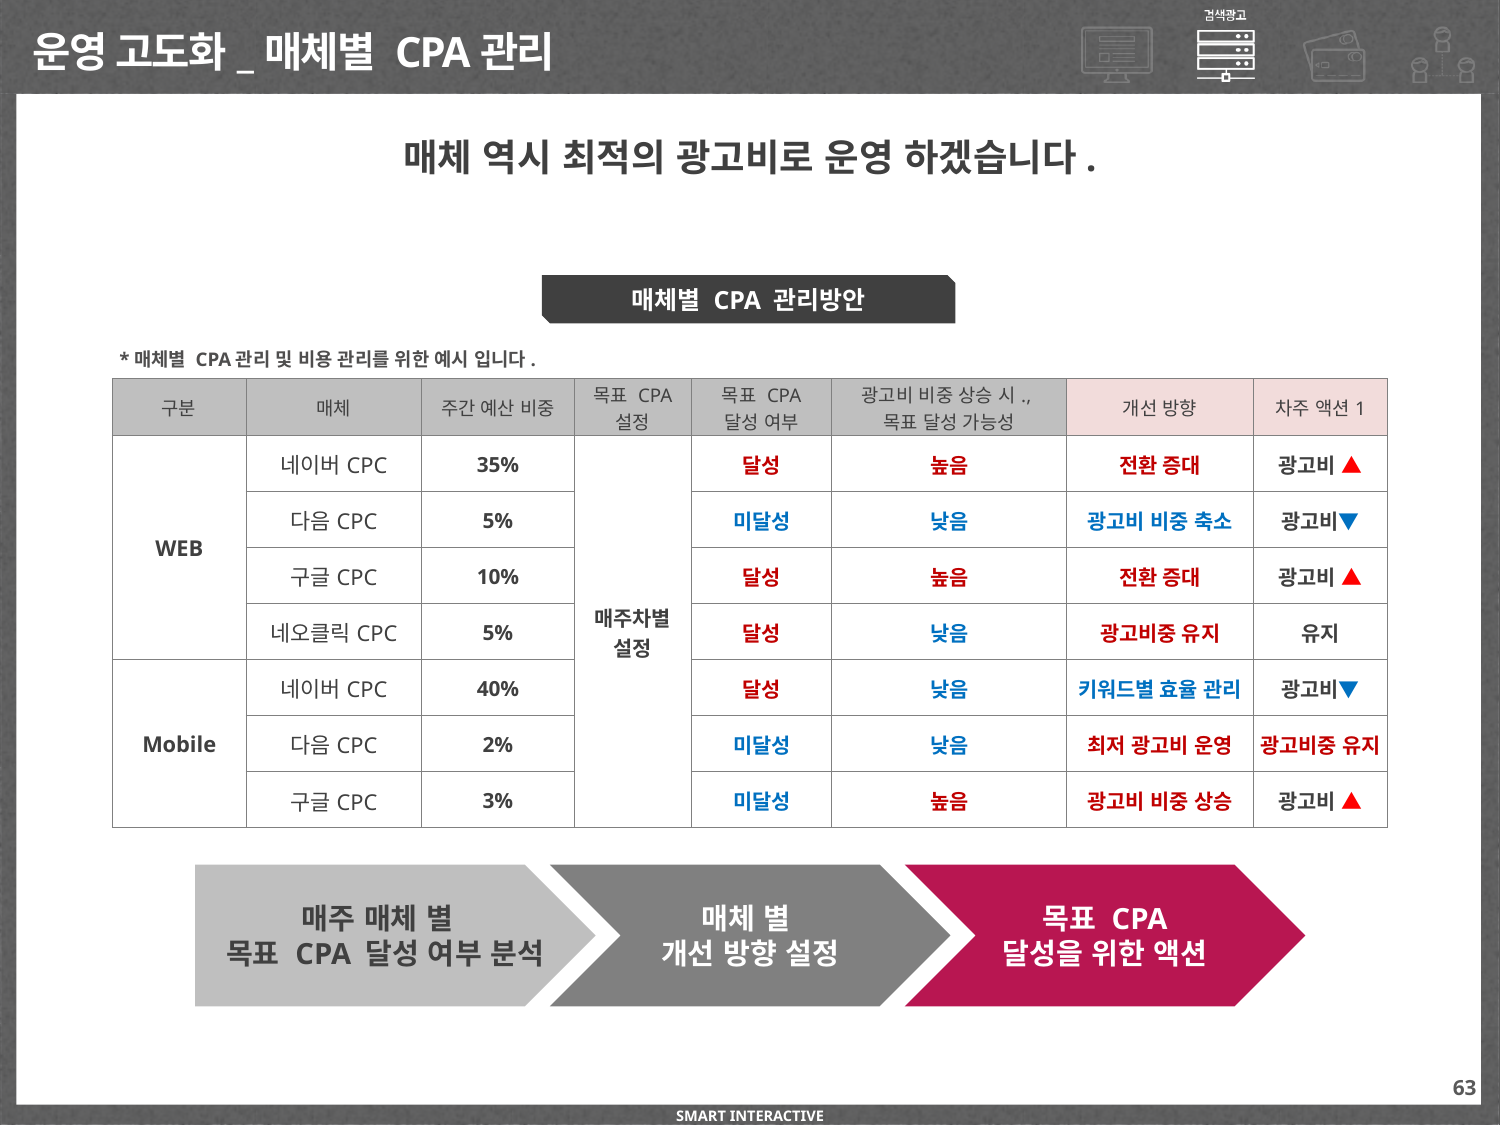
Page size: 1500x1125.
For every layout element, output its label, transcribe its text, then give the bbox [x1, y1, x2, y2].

text_box 목표 CPA 달성을 위한 액션 [902, 862, 1308, 1009]
table_cell 광고비 ▲ [1254, 772, 1387, 827]
table_cell 구글CPC [247, 548, 421, 603]
text_box 매체 역시 최적의 광고비로 운영 하겠습니다. [17, 126, 1483, 187]
table_cell 네이버CPC [247, 436, 421, 491]
table_cell 전환 증대 [1067, 548, 1253, 603]
table_cell 미달성 [692, 492, 831, 547]
table_cell 미달성 [692, 716, 831, 771]
table_cell 낮음 [832, 604, 1066, 659]
table_header 차주 액션1 [1254, 379, 1387, 435]
table_cell 5% [422, 604, 574, 659]
table_cell 광고비▼ [1254, 660, 1387, 715]
picture [1030, 0, 1500, 125]
table_cell 3% [422, 772, 574, 827]
table_header 목표 CPA 달성 여부 [692, 379, 831, 435]
table_cell 광고비 비중 축소 [1067, 492, 1253, 547]
table_cell 미달성 [692, 772, 831, 827]
table_cell 낮음 [832, 492, 1066, 547]
table_cell 최저 광고비 운영 [1067, 716, 1253, 771]
table_header 광고비 비중 상승 시., 목표 달성 가능성 [832, 379, 1066, 435]
table_cell Mobile [113, 660, 246, 827]
table_cell 키워드별 효율 관리 [1067, 660, 1253, 715]
table_cell 5% [422, 492, 574, 547]
text_box 매체 별 개선 방향 설정 [547, 862, 953, 1009]
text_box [0, 0, 1024, 94]
table_cell 광고비 ▲ [1254, 436, 1387, 491]
table_cell 낮음 [832, 716, 1066, 771]
table_cell 10% [422, 548, 574, 603]
table_cell 광고비▼ [1254, 492, 1387, 547]
table_cell 광고비중 유지 [1067, 604, 1253, 659]
table_cell 매주차별 설정 [575, 436, 691, 827]
table_cell 달성 [692, 660, 831, 715]
table_cell 달성 [692, 604, 831, 659]
text_box 매주 매체 별 목표 CPA 달성 여부 분석 [192, 862, 598, 1009]
table_cell 다음CPC [247, 492, 421, 547]
table_header 매체 [247, 379, 421, 435]
table_cell 높음 [832, 548, 1066, 603]
table_cell 유지 [1254, 604, 1387, 659]
table_cell 35% [422, 436, 574, 491]
table_header 목표 CPA 설정 [575, 379, 691, 435]
table_cell 낮음 [832, 660, 1066, 715]
table_cell 달성 [692, 436, 831, 491]
table_cell WEB [113, 436, 246, 659]
table_cell 네이버CPC [247, 660, 421, 715]
table_cell 다음CPC [247, 716, 421, 771]
text_box *매체별 CPA관리 및 비용 관리를 위한 예시 입니다. [104, 339, 1313, 378]
table_header 구분 [113, 379, 246, 435]
table_cell 광고비 비중 상승 [1067, 772, 1253, 827]
table_cell 높음 [832, 436, 1066, 491]
table_cell 달성 [692, 548, 831, 603]
table_cell 전환 증대 [1067, 436, 1253, 491]
table_cell 구글CPC [247, 772, 421, 827]
table_cell 40% [422, 660, 574, 715]
table_header 개선 방향 [1067, 379, 1253, 435]
table_cell 네오클릭CPC [247, 604, 421, 659]
table_cell 2% [422, 716, 574, 771]
table_cell 광고비 ▲ [1254, 548, 1387, 603]
table_cell 높음 [832, 772, 1066, 827]
table_cell 광고비중 유지 [1254, 716, 1387, 771]
table_header 주간 예산 비중 [422, 379, 574, 435]
text_box 매체별 CPA 관리방안 [539, 272, 958, 326]
